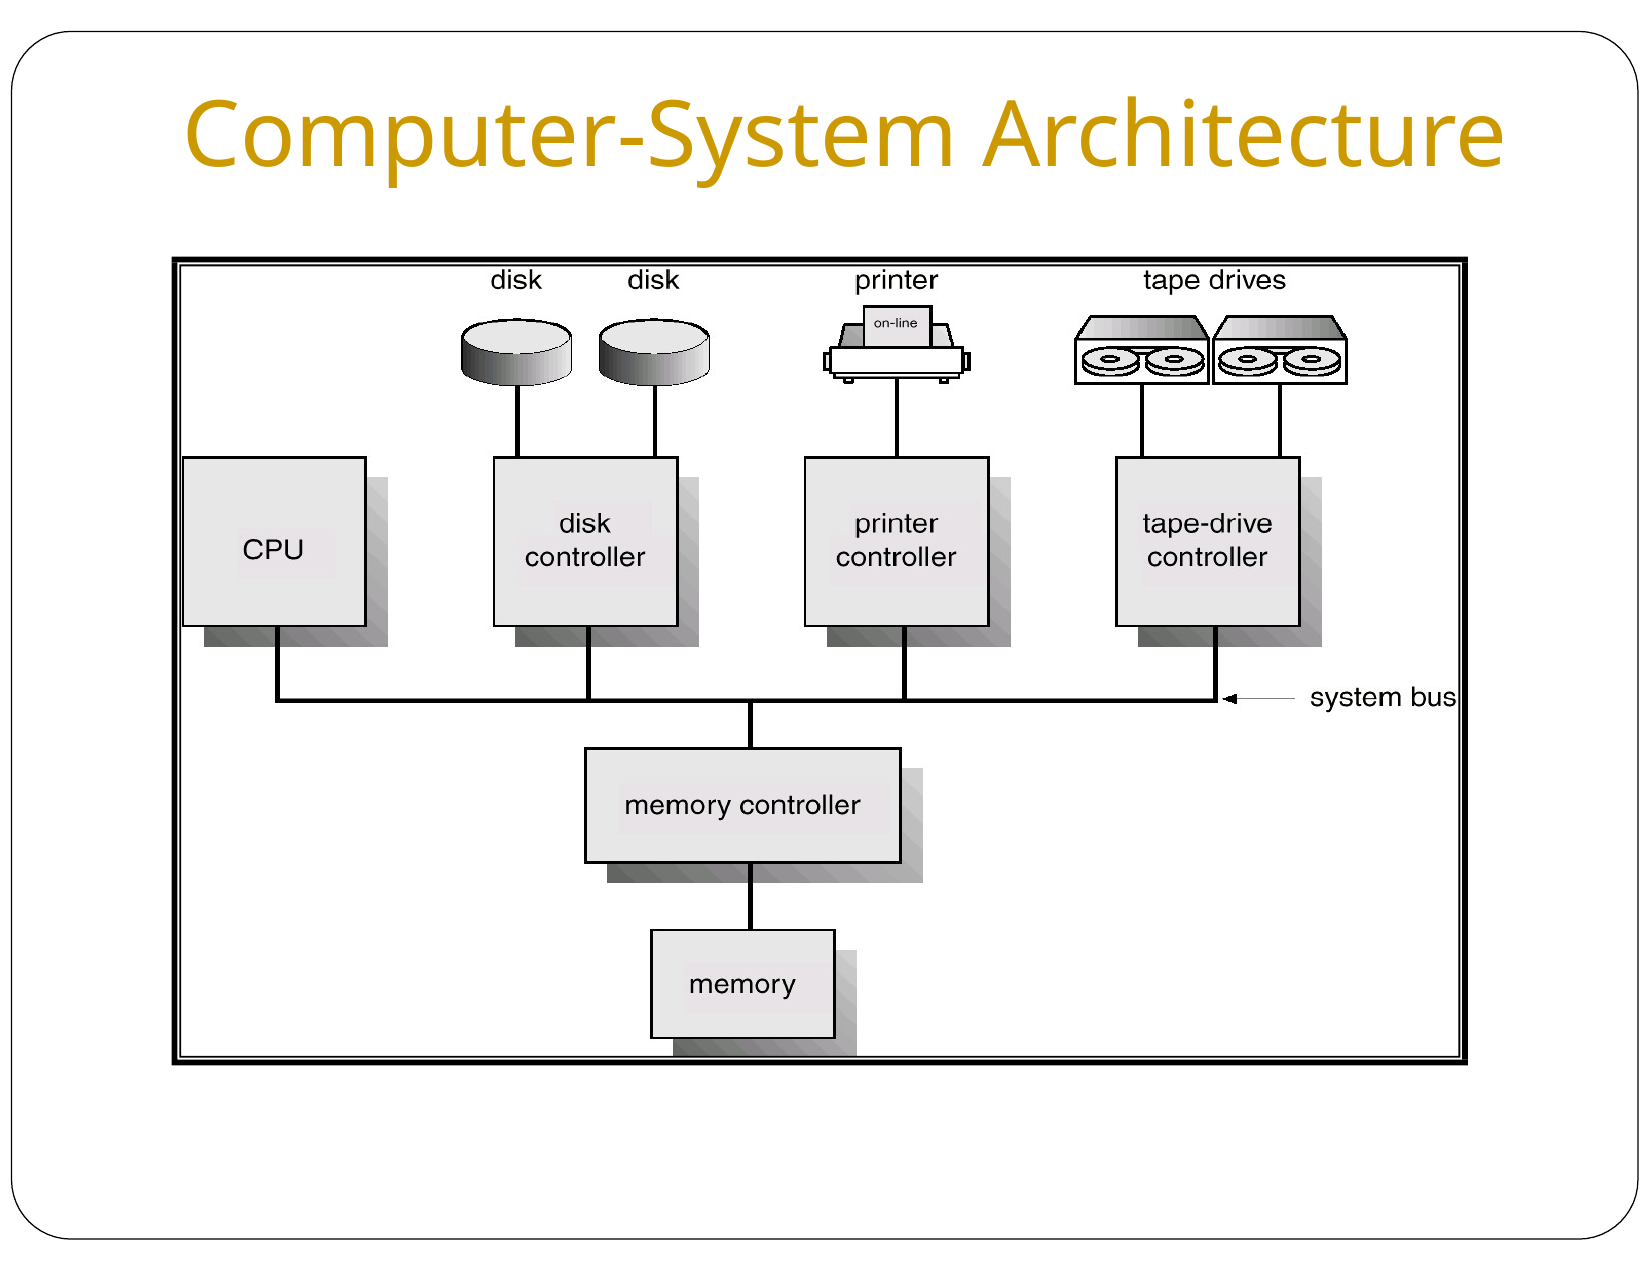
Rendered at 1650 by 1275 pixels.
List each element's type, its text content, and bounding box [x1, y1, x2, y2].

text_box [171, 256, 1469, 1066]
title Computer-System Architecture [182, 75, 1626, 298]
